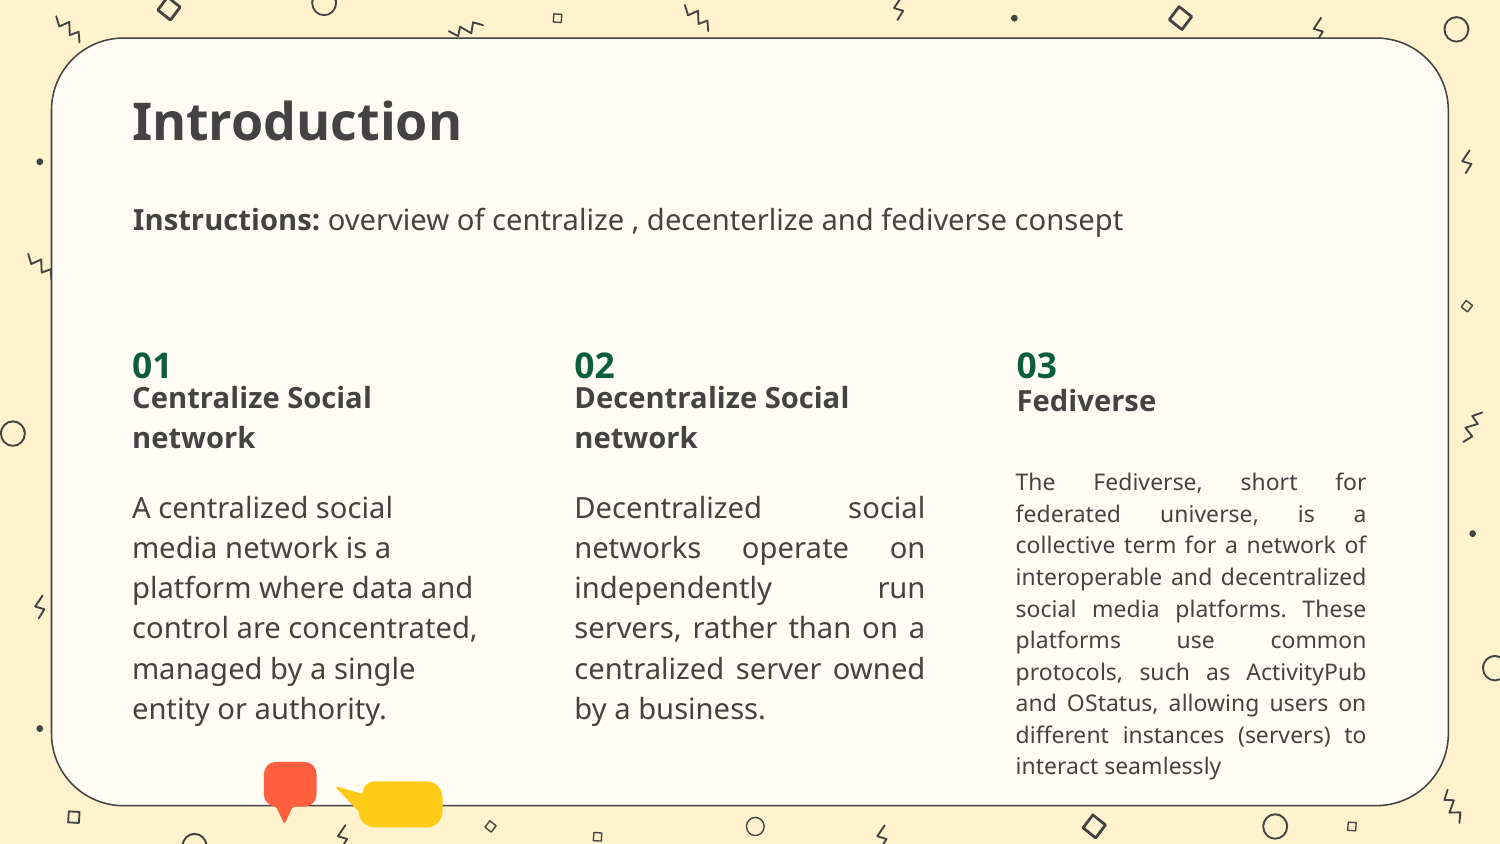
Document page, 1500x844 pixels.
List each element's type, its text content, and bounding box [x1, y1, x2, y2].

text_box Instructions: overview of centralize , decenterlize and fediverse consept [118, 180, 1382, 247]
text_box Centralize Social network [117, 375, 499, 470]
text_box A centralized social media network is a platform where data and control are concentrated, managed by a single entity or authority. [116, 469, 499, 652]
text_box 01 [117, 330, 202, 398]
title Introduction [116, 72, 1383, 167]
text_box Decentralized social networks operate on independently run servers, rather than on a centralized server owned by a business. [559, 470, 941, 726]
text_box Fediverse [1001, 375, 1383, 433]
text_box 03 [1001, 330, 1083, 398]
text_box 02 [559, 330, 641, 398]
text_box The Fediverse, short for federated universe, is a collective term for a network of interoperable and decentralized social media platforms. These platforms use common protocols, such as ActivityPub and OStatus, allowing users on different instances (servers) to interact seamlessly [1000, 448, 1382, 631]
text_box Decentralize Social network [559, 375, 941, 470]
